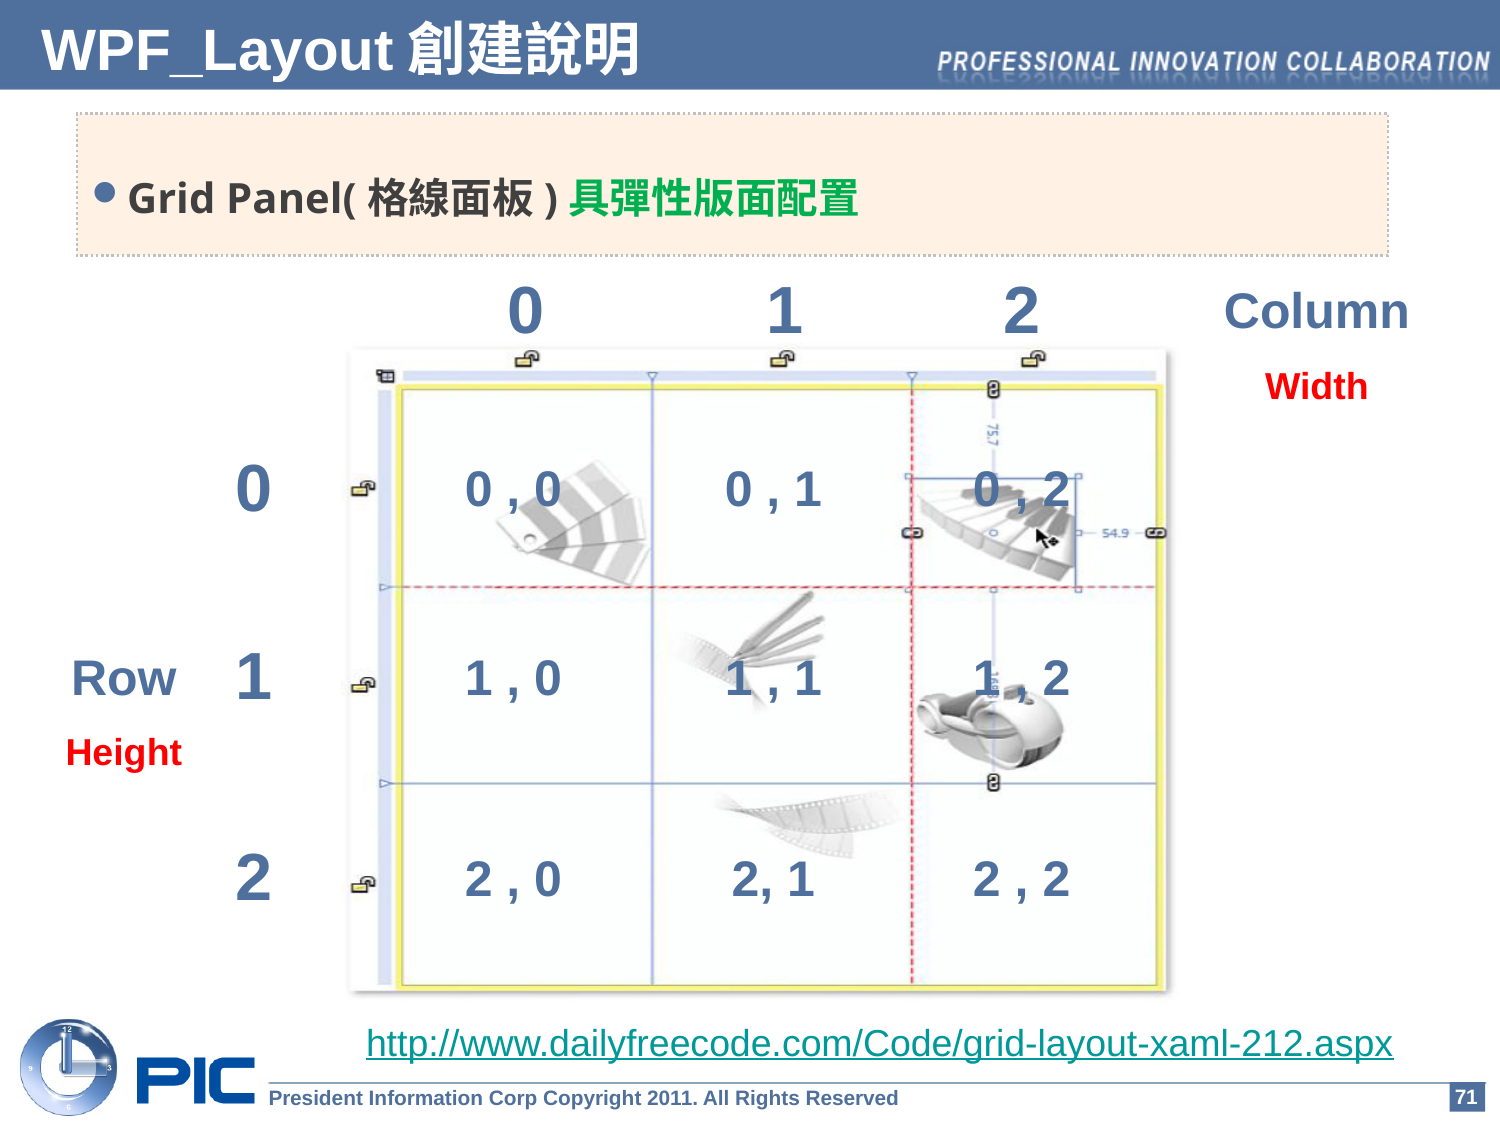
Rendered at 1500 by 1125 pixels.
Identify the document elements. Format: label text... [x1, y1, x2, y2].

text_box Height [5, 727, 243, 787]
text_box http://www.dailyfreecode.com/Code/grid-layout-xaml-212.aspx [351, 1011, 1412, 1072]
text_box 2 [194, 834, 313, 929]
picture [0, 0, 1500, 1125]
text_box Column [1198, 278, 1436, 361]
text_box 0 [194, 444, 313, 539]
text_box 0 [466, 267, 585, 336]
text_box Grid Panel(格線面板)具彈性版面配置 [76, 113, 1388, 256]
text_box Width [1216, 361, 1436, 421]
text_box 1 [726, 267, 845, 336]
text_box 1 [194, 633, 313, 728]
text_box Row [41, 645, 207, 727]
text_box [430, 455, 1105, 929]
text_box WPF_Layout創建說明 [41, 12, 798, 100]
text_box 2 [962, 267, 1081, 336]
